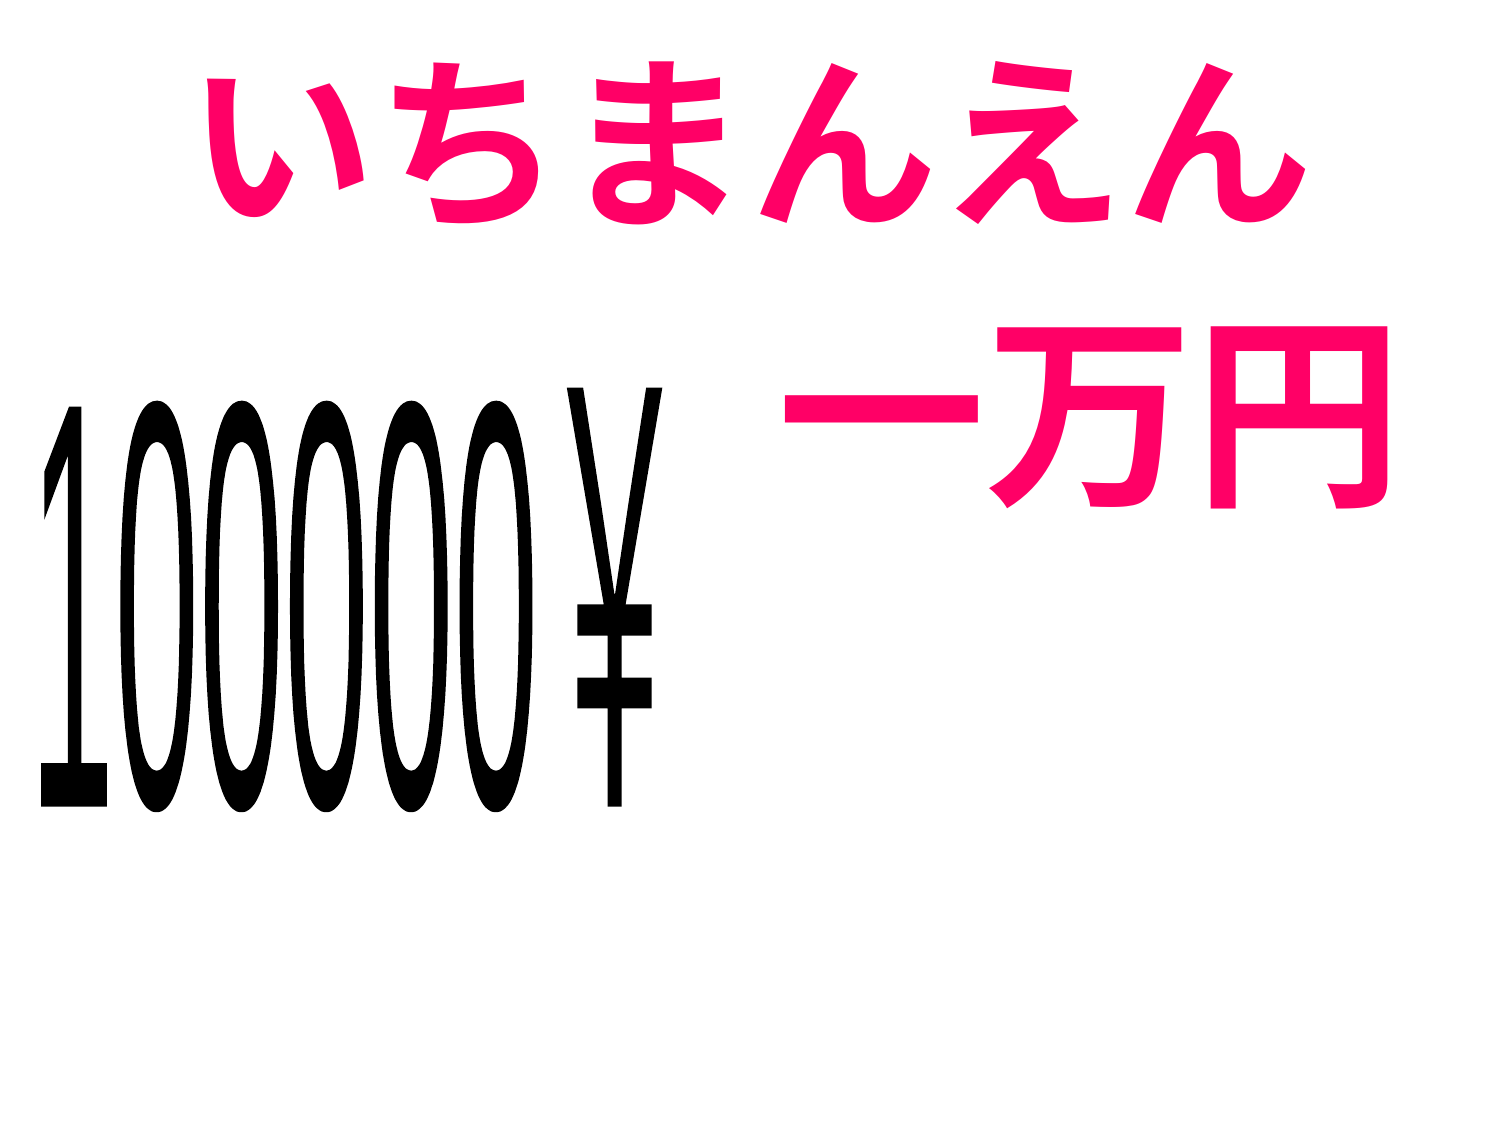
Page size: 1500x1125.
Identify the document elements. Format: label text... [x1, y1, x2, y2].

title いちまんえん [75, 45, 1425, 233]
list 一万円 [762, 275, 1425, 1038]
